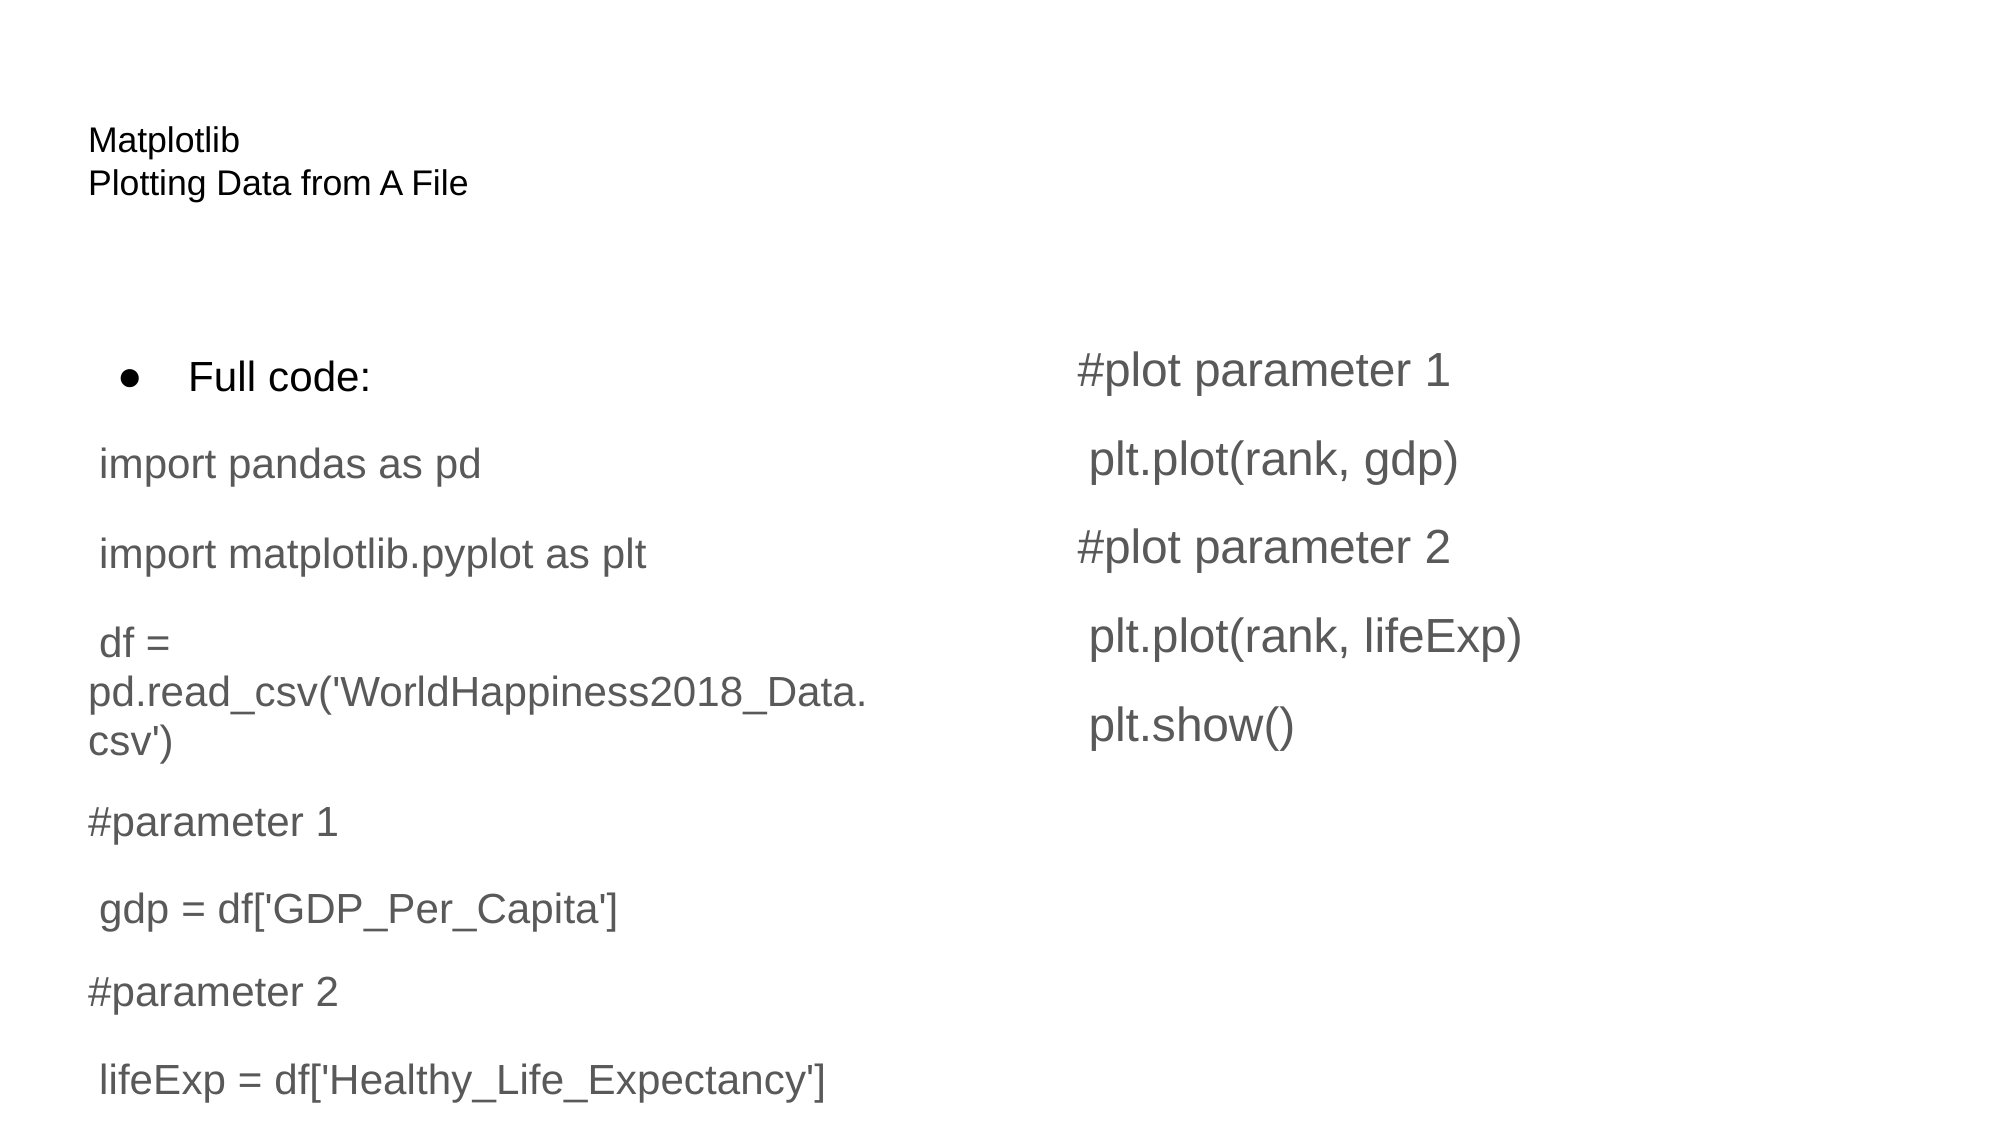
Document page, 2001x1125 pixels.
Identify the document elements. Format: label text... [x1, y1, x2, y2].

text_box #plot parameter 1 plt.plot(rank, gdp) #plot parameter 2 plt.plot(rank, lifeExp) plt.show() [1057, 323, 1677, 870]
list Full code: import pandas as pd import matplotlib.pyplot as plt df = pd.read_csv('WorldHappiness2018_Data.csv') #parameter 1 gdp = df['GDP_Per_Capita'] #parameter 2 lifeExp = df['Healthy_Life_Expectancy'] [68, 332, 899, 1080]
title Matplotlib Plotting Data from A File [68, 97, 1932, 223]
